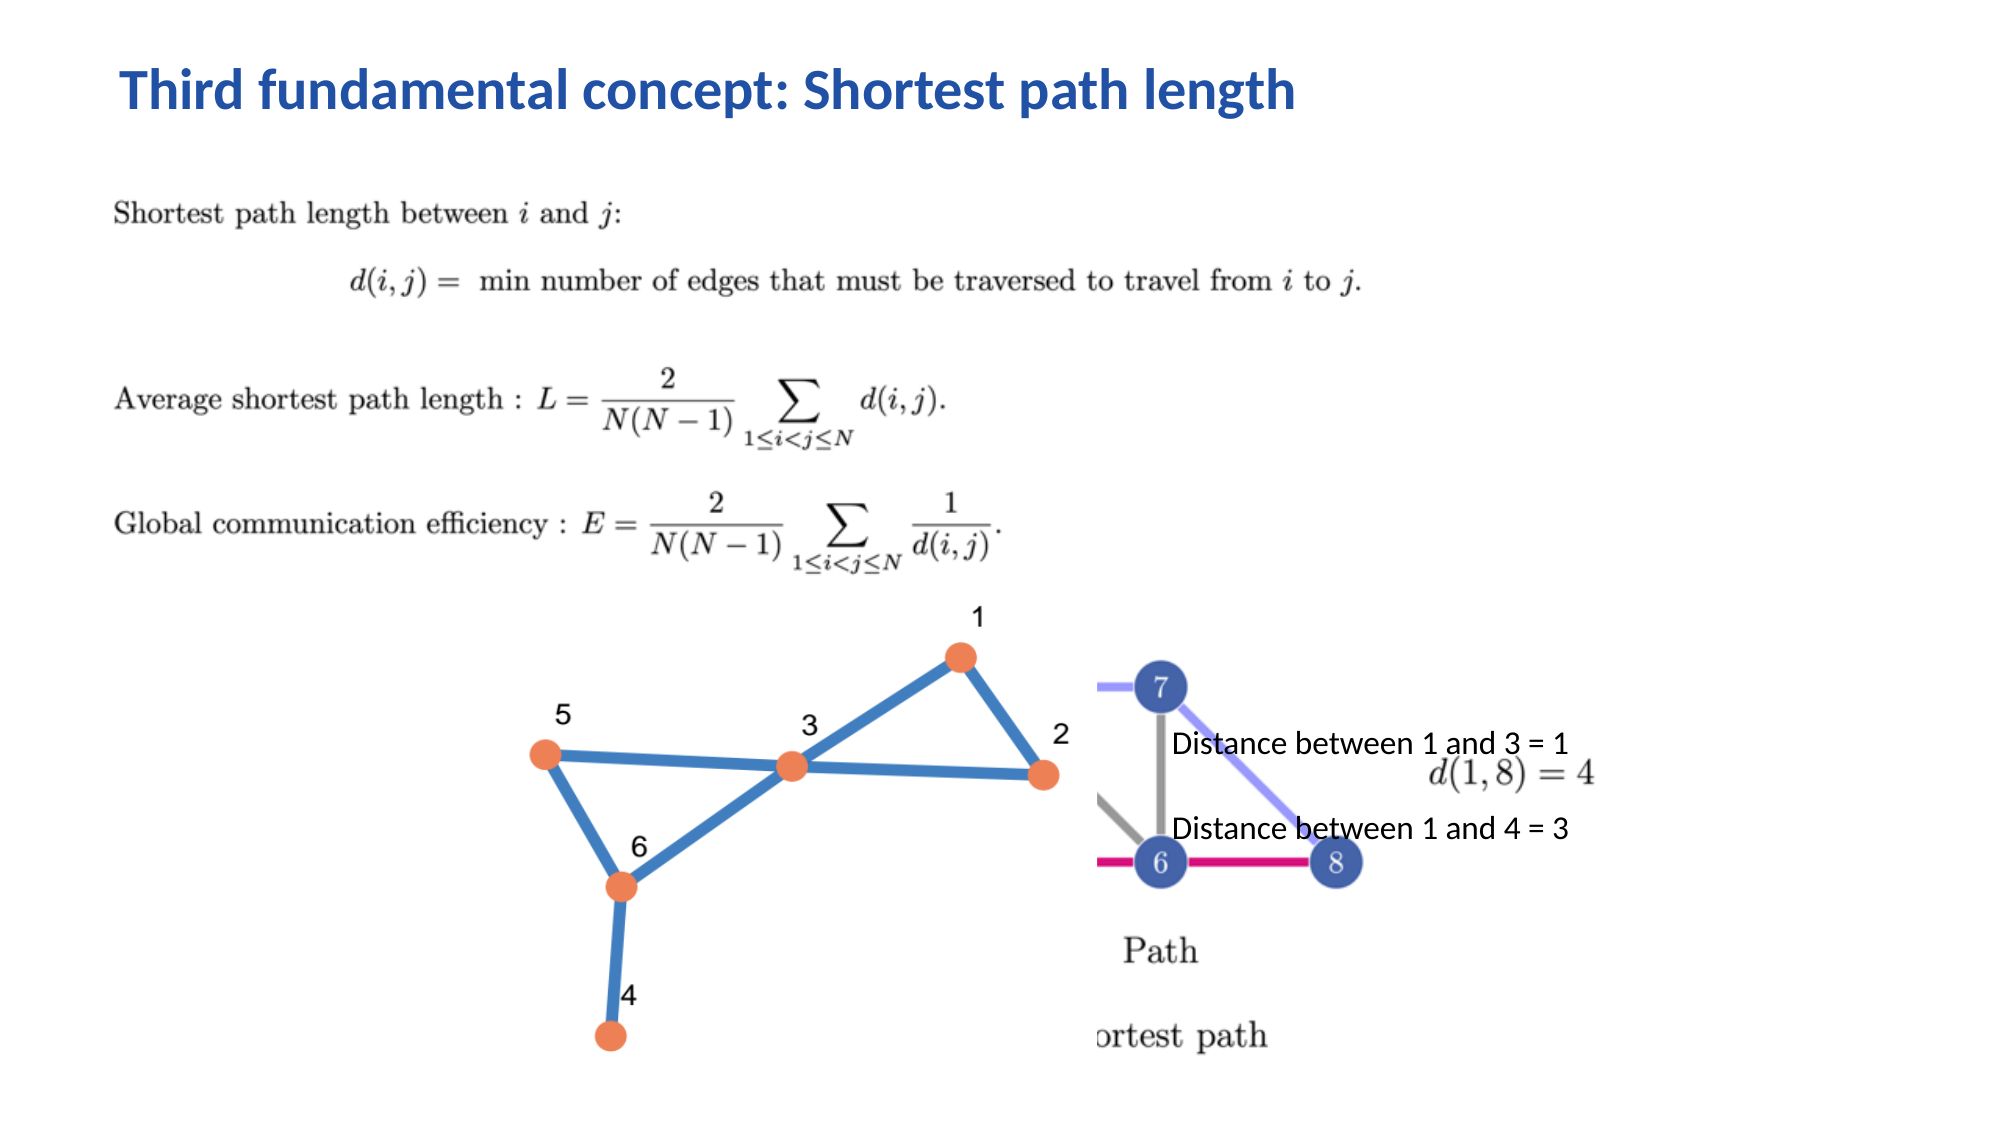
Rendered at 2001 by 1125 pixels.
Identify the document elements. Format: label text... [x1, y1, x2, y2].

picture [104, 189, 1380, 585]
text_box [493, 597, 1692, 1082]
text_box Third fundamental concept: Shortest path length [104, 43, 1938, 129]
